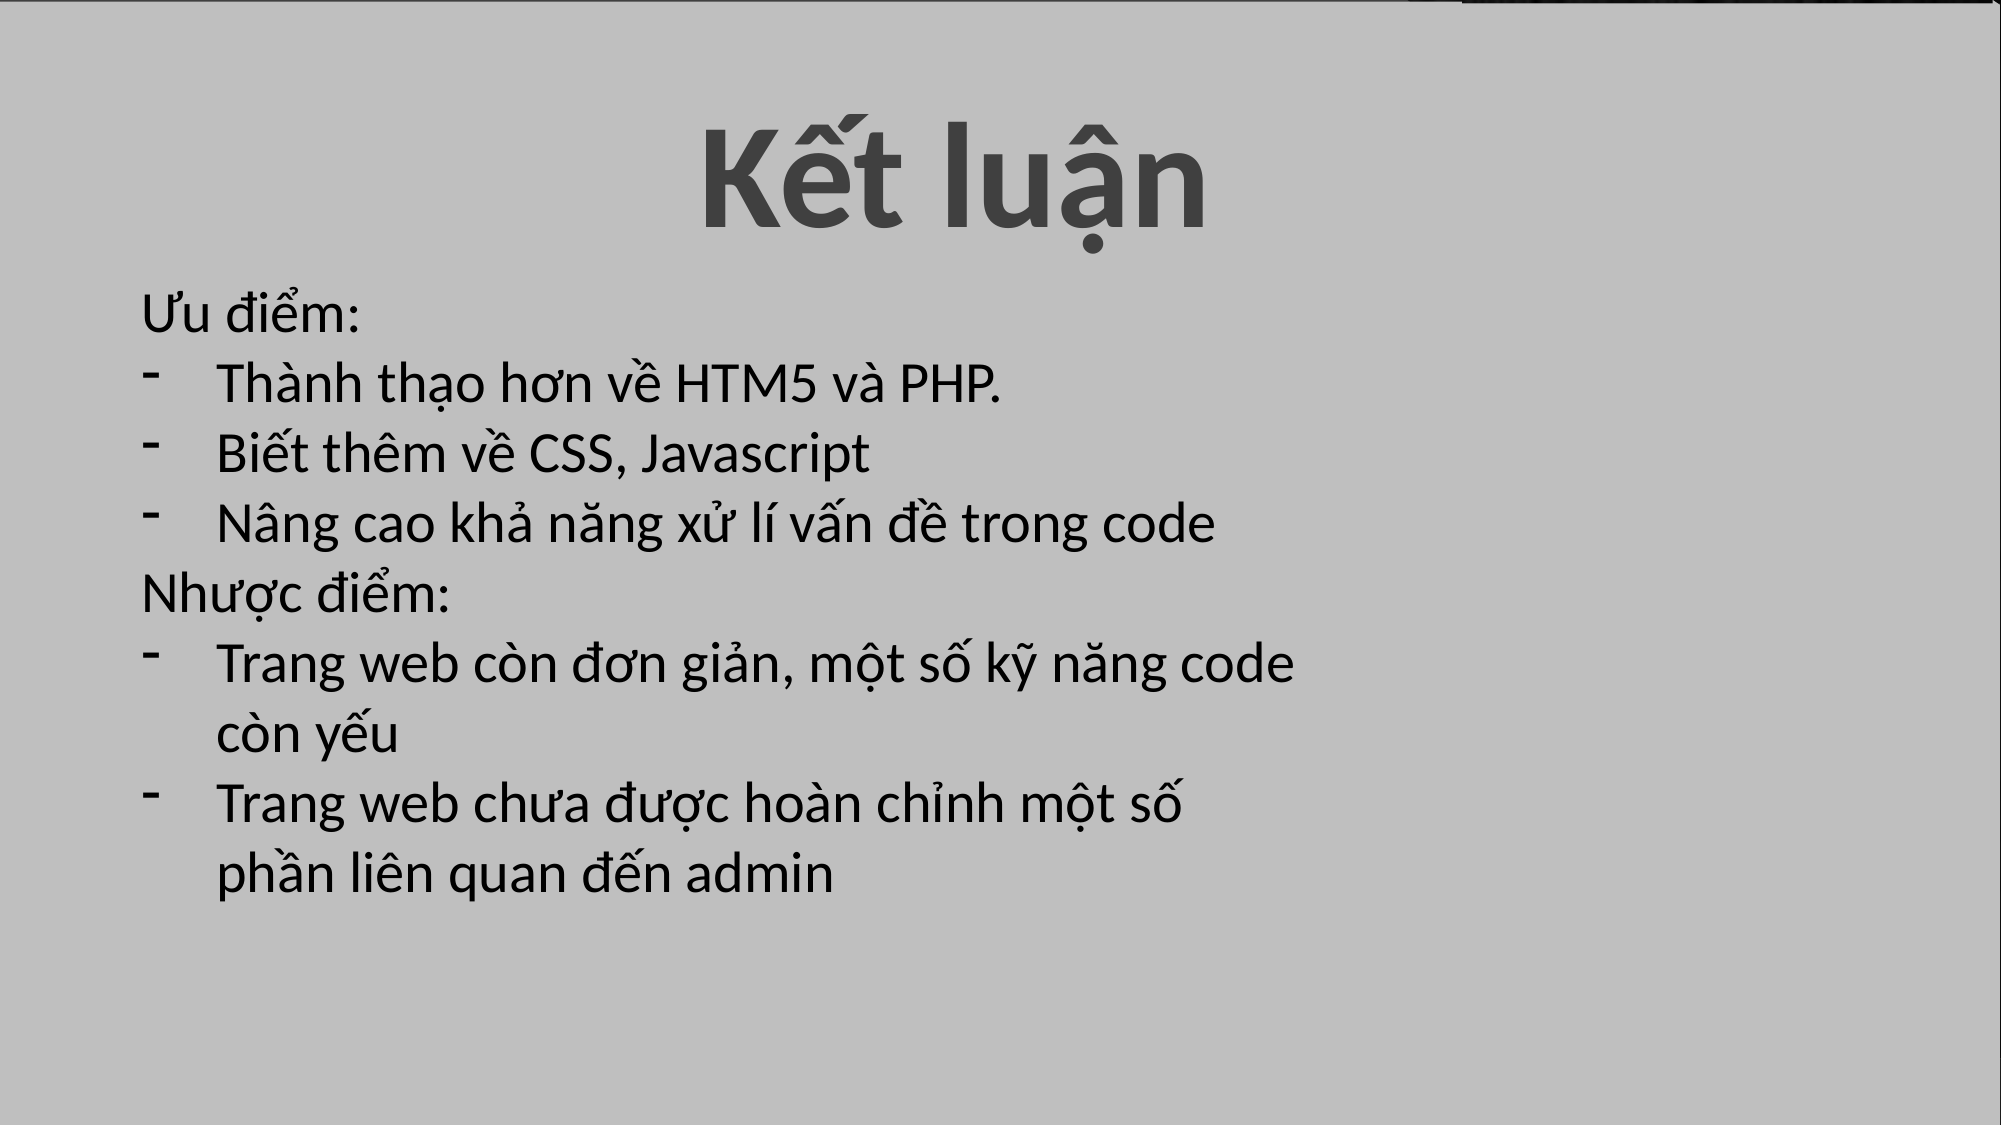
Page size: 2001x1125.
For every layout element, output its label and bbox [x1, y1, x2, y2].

text_box [0, 0, 2000, 1125]
